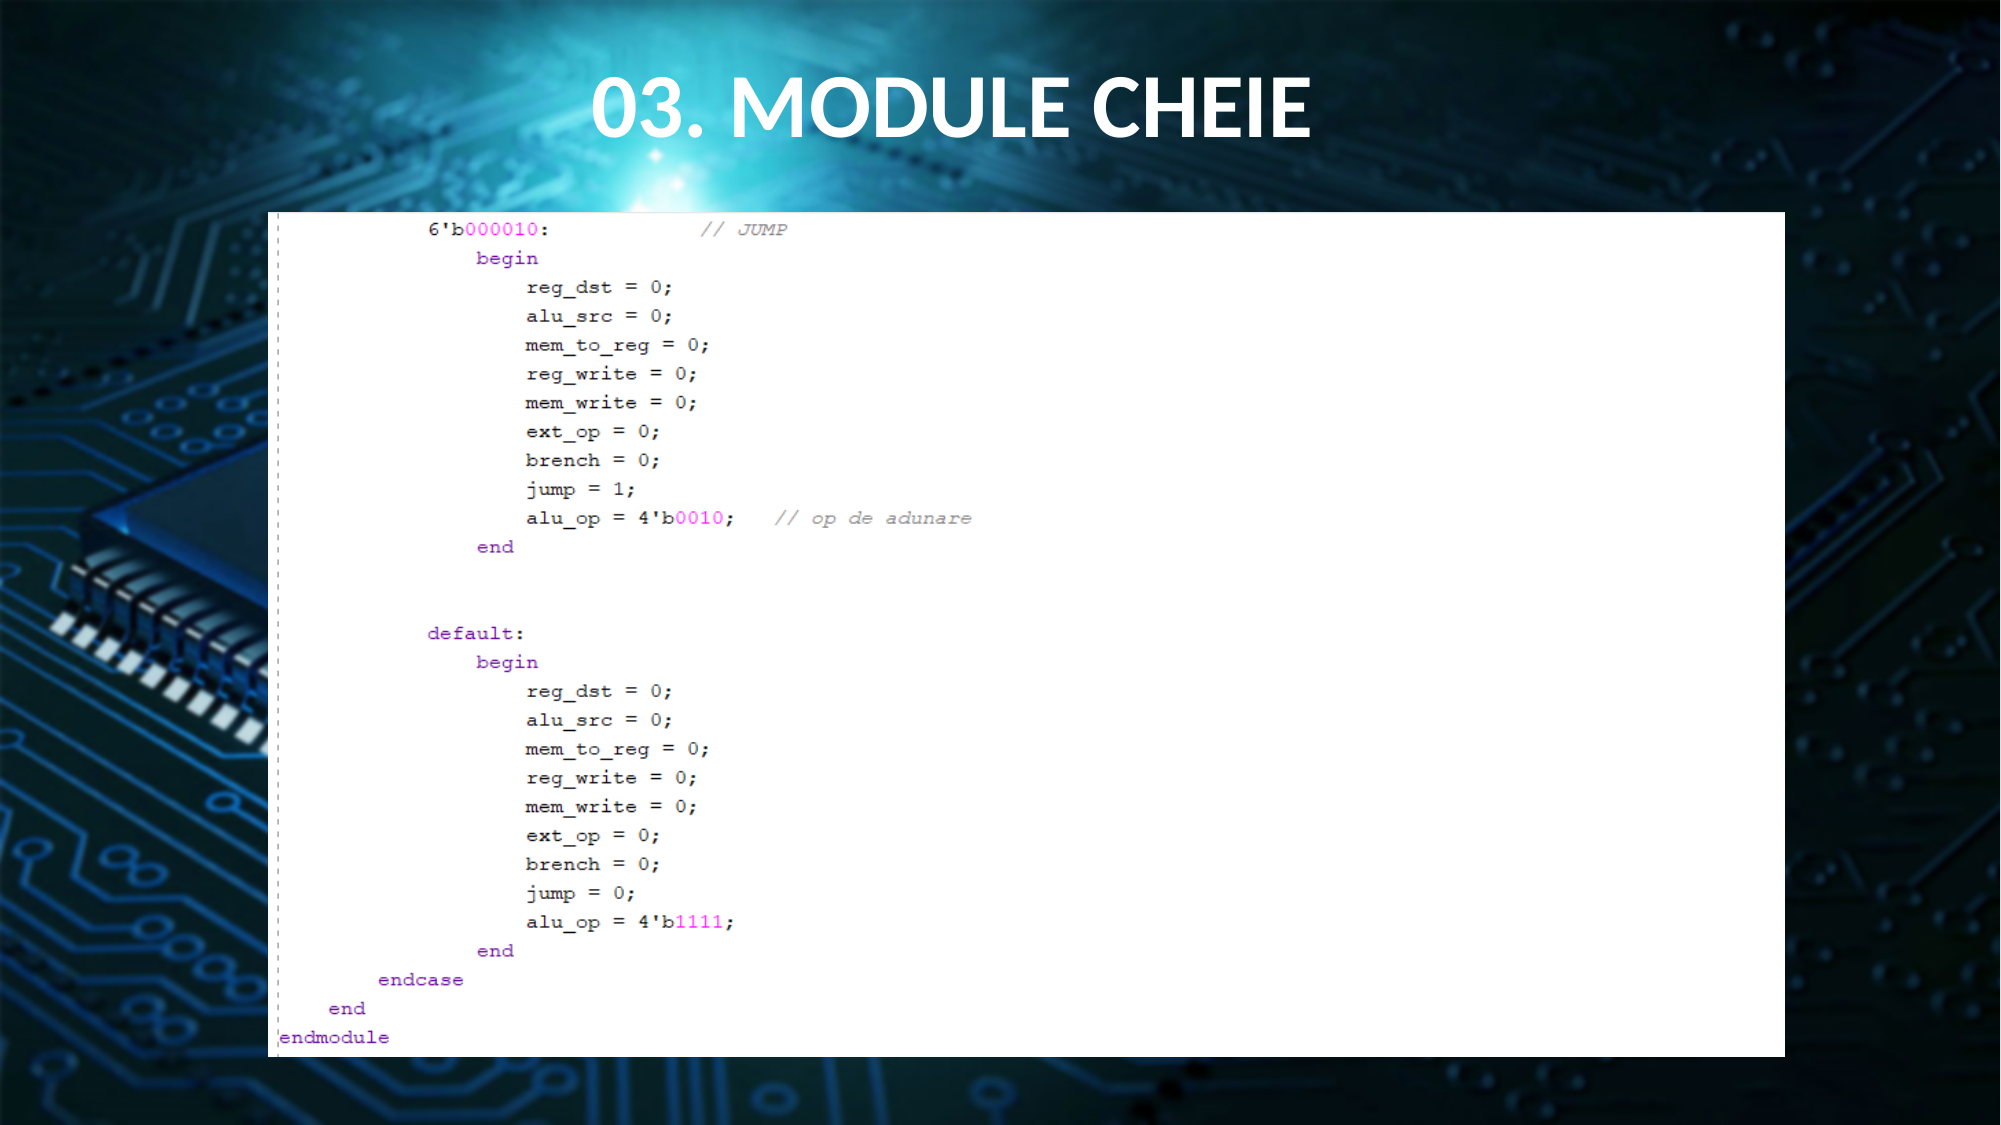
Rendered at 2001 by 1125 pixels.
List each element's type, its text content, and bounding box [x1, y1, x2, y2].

picture [0, 0, 2001, 1125]
text_box 03. MODULE CHEIE [561, 38, 1344, 164]
